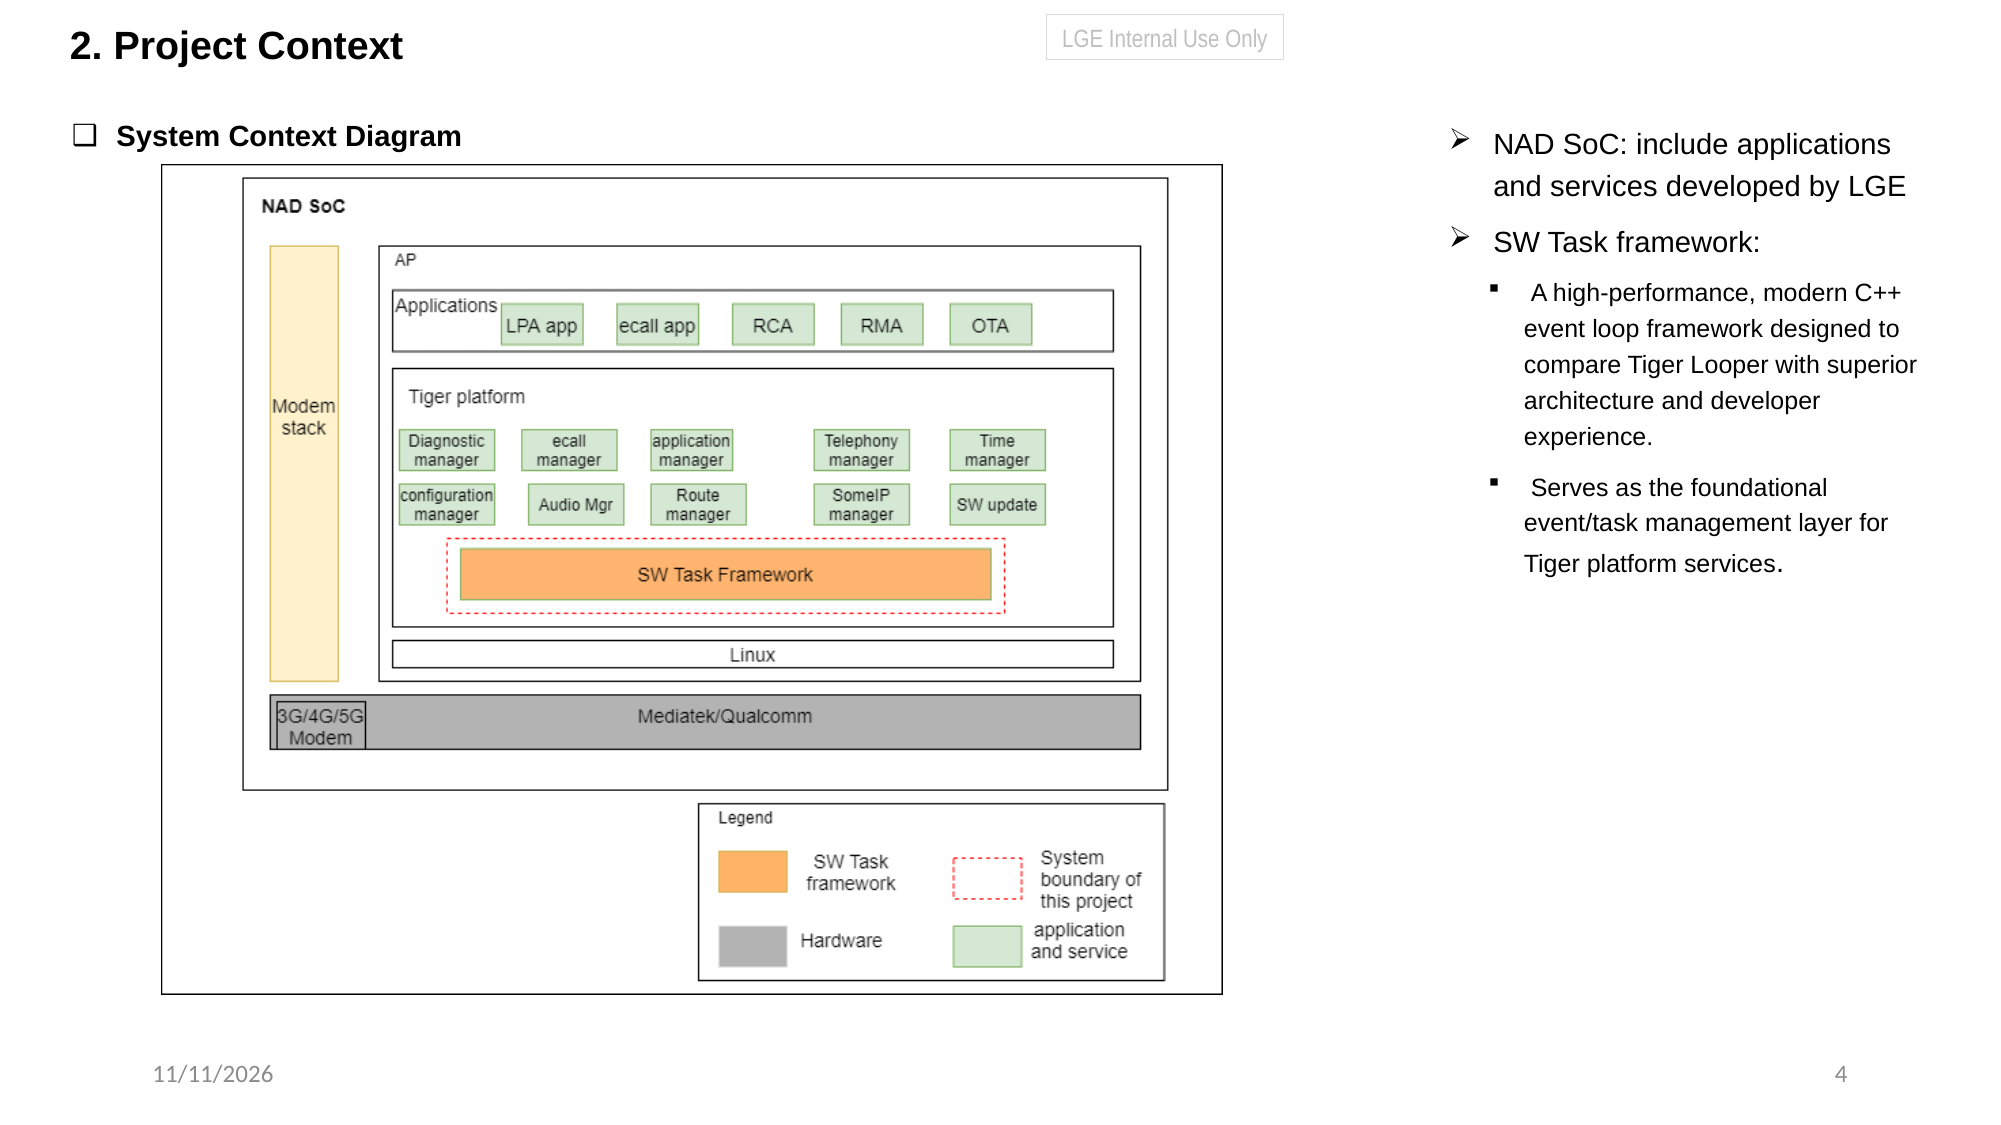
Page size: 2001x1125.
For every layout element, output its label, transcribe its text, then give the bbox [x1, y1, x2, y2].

slide_number 4 [1412, 1042, 1863, 1103]
text_box NAD SoC: include applications and services developed by LGE SW Task framework: A high-performance, modern C++ event loop framework designed to compare Tiger Looper with superior architecture and developer experience. Serves as the foundational event/task management layer for Tiger platform services. [1448, 118, 1945, 636]
text_box LGE Internal Use Only [1046, 14, 1284, 60]
text_box System Context Diagram [71, 110, 1945, 188]
title 2. Project Context [55, 18, 1780, 115]
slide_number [137, 1042, 588, 1103]
picture [161, 164, 1223, 995]
